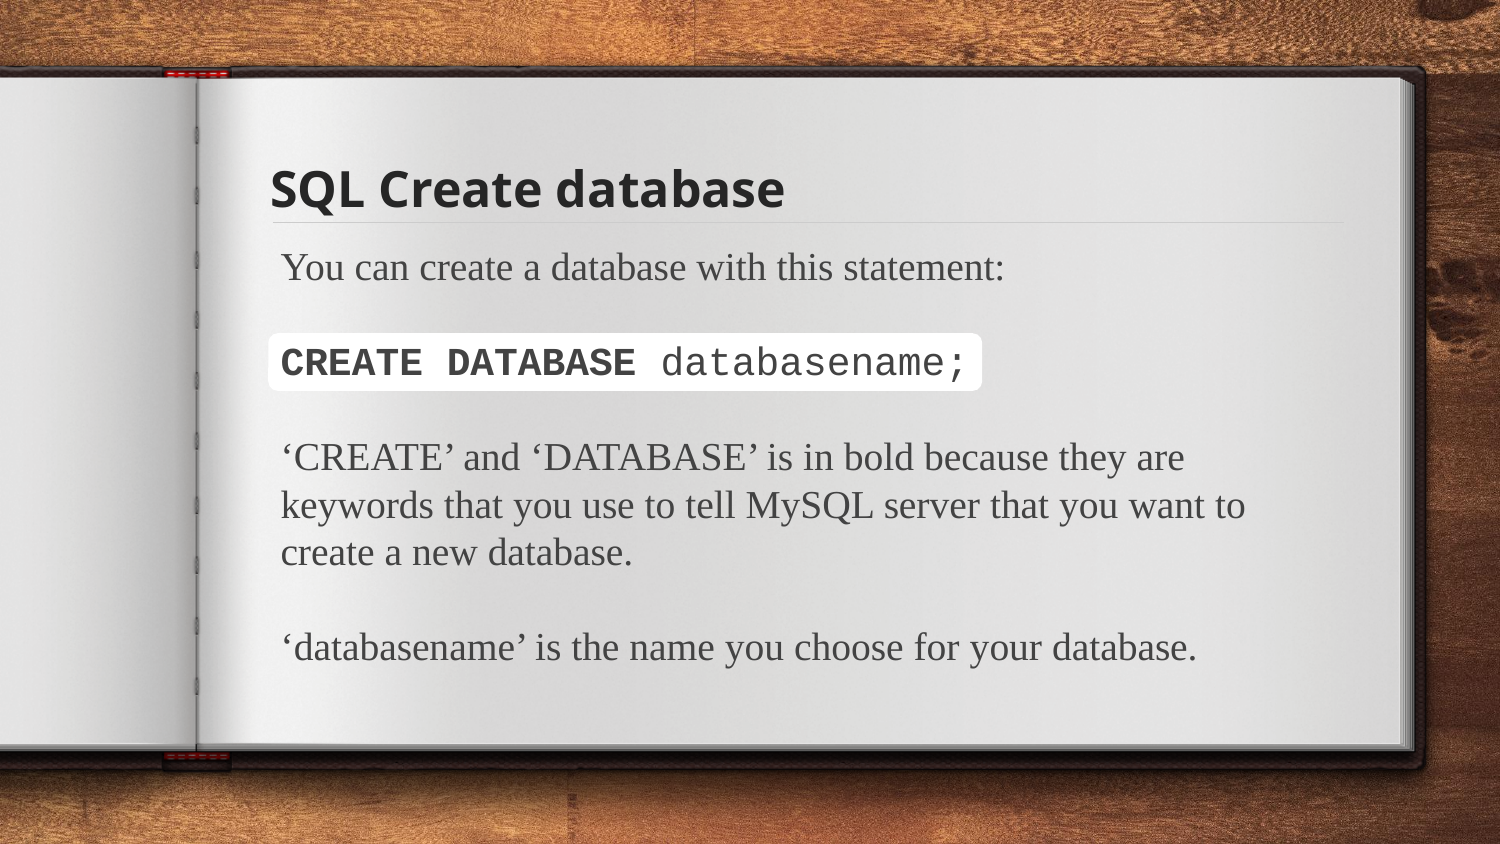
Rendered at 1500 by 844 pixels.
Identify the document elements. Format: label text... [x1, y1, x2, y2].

list You can create a database with this statement: CREATE DATABASE databasename; ‘CREATE’ and ‘DATABASE’ is in bold because they are keywords that you use to tell MySQL server that you want to create a new database. ‘databasename’ is the name you choose for your database. [255, 226, 1341, 726]
picture [0, 0, 1500, 844]
title SQL Create database [255, 117, 1341, 226]
